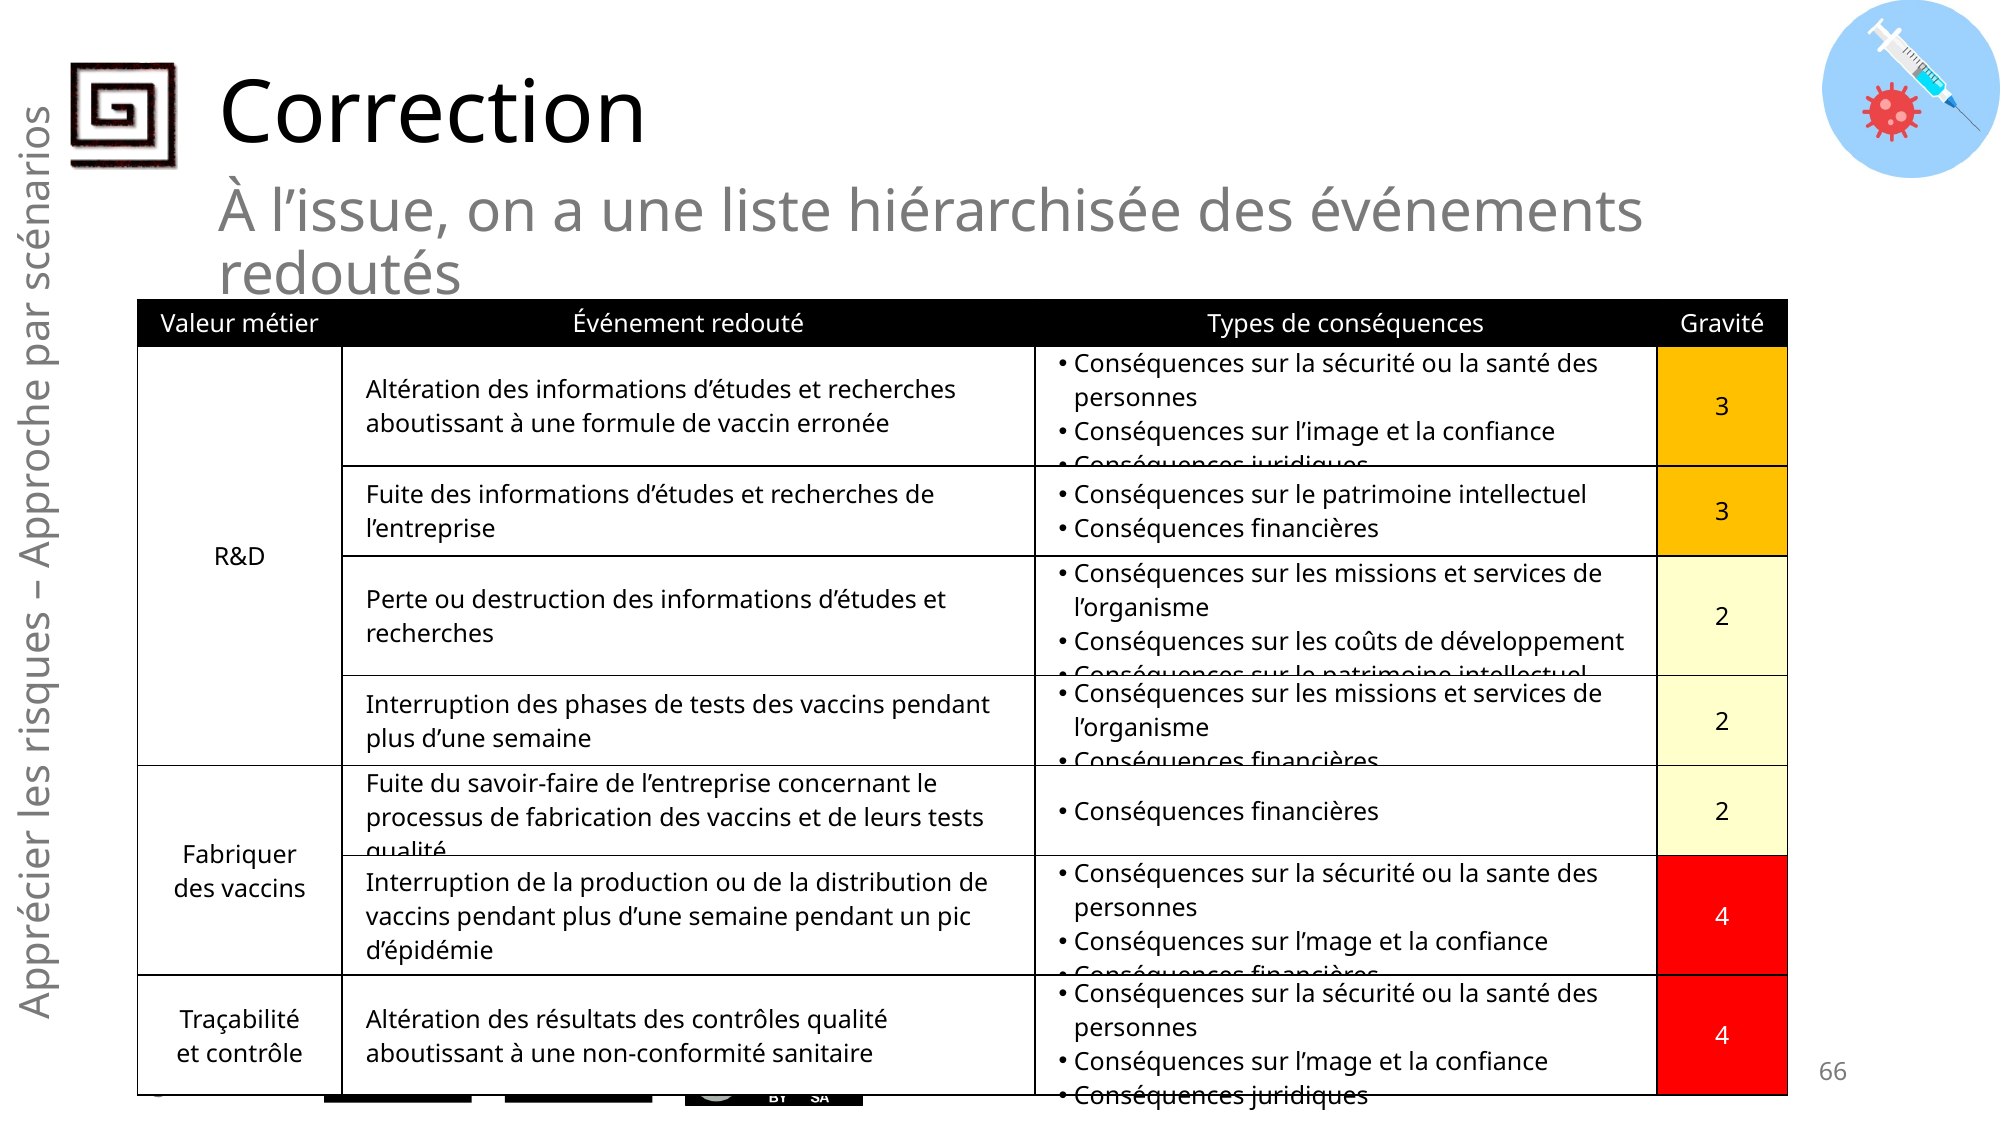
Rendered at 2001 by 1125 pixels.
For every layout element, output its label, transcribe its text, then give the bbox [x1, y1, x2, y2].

table_cell Fuite des informations d’études et recherches de l’entreprise [343, 467, 1034, 555]
table_cell Fabriquer des vaccins [138, 766, 341, 974]
footer EBIOS Risk Manager - Formation [895, 1096, 1746, 1103]
table_cell Conséquences financières [1036, 766, 1656, 855]
text_box Apprécier les risques – Approche par scénarios [0, 0, 65, 1125]
title Correction [203, 59, 1822, 170]
table_cell 2 [1658, 676, 1787, 765]
table_cell 3 [1658, 467, 1787, 555]
picture [67, 59, 178, 170]
table_cell Conséquences sur le patrimoine intellectuel Conséquences financières [1036, 467, 1656, 555]
table_cell 4 [1658, 976, 1787, 1094]
table_header Valeur métier [138, 300, 341, 345]
table_cell Altération des résultats des contrôles qualité aboutissant à une non-conformité sanitaire [343, 976, 1034, 1094]
table_cell 2 [1658, 766, 1787, 855]
table_cell Conséquences sur les missions et services de l’organisme Conséquences financières [1036, 676, 1656, 765]
table_header Types de conséquences [1036, 300, 1656, 345]
table_cell Conséquences sur la sécurité ou la santé des personnes Conséquences sur l’mage et la confiance Conséquences juridiques [1036, 976, 1656, 1094]
table_cell Altération des informations d’études et recherches aboutissant à une formule de vaccin erronée [343, 347, 1034, 465]
picture [685, 1096, 863, 1106]
slide_number 66 [1771, 1042, 1863, 1103]
table_cell Interruption des phases de tests des vaccins pendant plus d’une semaine [343, 676, 1034, 765]
table_cell Conséquences sur la sécurité ou la sante des personnes Conséquences sur l’mage et la confiance Conséquences financières [1036, 856, 1656, 974]
table_cell R&D [138, 347, 341, 765]
table_cell Perte ou destruction des informations d’études et recherches [343, 557, 1034, 675]
table_cell Conséquences sur la sécurité ou la santé des personnes Conséquences sur l’image et la confiance Conséquences juridiques [1036, 347, 1656, 465]
table_cell 4 [1658, 856, 1787, 974]
table_cell Conséquences sur les missions et services de l’organisme Conséquences sur les coûts de développement Conséquences sur le patrimoine intellectuel [1036, 557, 1656, 675]
table_cell 3 [1658, 347, 1787, 465]
table_cell Interruption de la production ou de la distribution de vaccins pendant plus d’une semaine pendant un pic d’épidémie [343, 856, 1034, 974]
table_header Gravité [1658, 300, 1787, 345]
list À l’issue, on a une liste hiérarchisée des événements redoutés [203, 174, 1863, 255]
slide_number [137, 1096, 291, 1103]
table_cell Fuite du savoir-faire de l’entreprise concernant le processus de fabrication des vaccins et de leurs tests qualité [343, 766, 1034, 855]
picture [1822, 0, 2000, 178]
table_header Événement redouté [343, 300, 1034, 345]
table_cell Traçabilité et contrôle [138, 976, 341, 1094]
table_cell 2 [1658, 557, 1787, 675]
